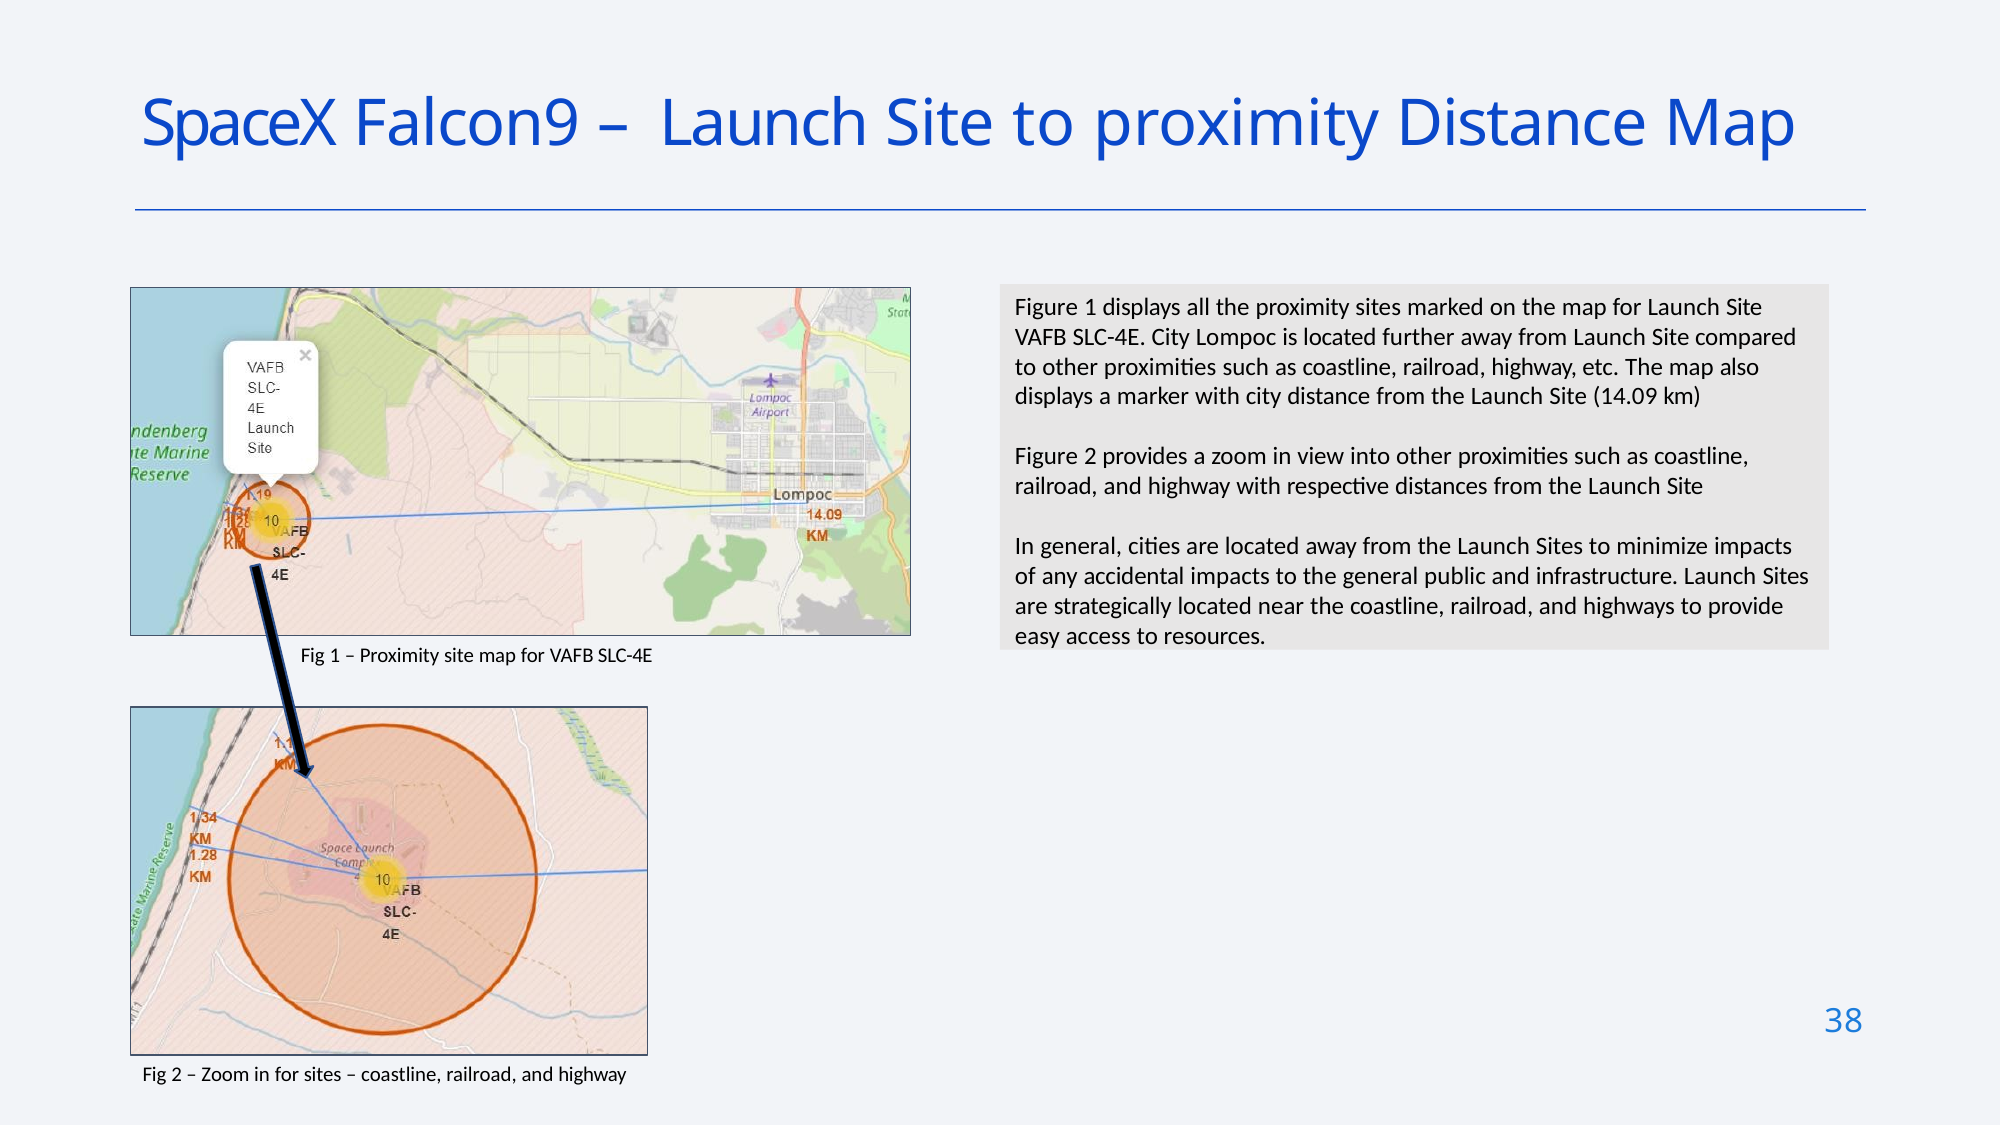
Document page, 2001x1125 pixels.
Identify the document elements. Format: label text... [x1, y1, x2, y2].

text_box Figure 1 displays all the proximity sites marked on the map for Launch Site VAFB SLC-4E. City Lompoc is located further away from Launch Site compared to other proximities such as coastline, railroad, highway, etc. The map also displays a marker with city distance from the Launch Site (14.09 km) Figure 2 provides a zoom in view into other proximities such as coastline, railroad, and highway with respective distances from the Launch Site In general, cities are located away from the Launch Sites to minimize impacts of any accidental impacts to the general public and infrastructure. Launch Sites are strategically located near the coastline, railroad, and highways to provide easy access to resources. [999, 284, 1829, 650]
picture [0, 0, 2000, 1125]
title SpaceX Falcon9 – Launch Site to proximity Distance Map [139, 68, 1861, 269]
text_box 38 [1822, 1001, 1867, 1040]
text_box Fig 2 – Zoom in for sites – coastline, railroad, and highway [140, 1063, 633, 1086]
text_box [129, 286, 912, 1057]
